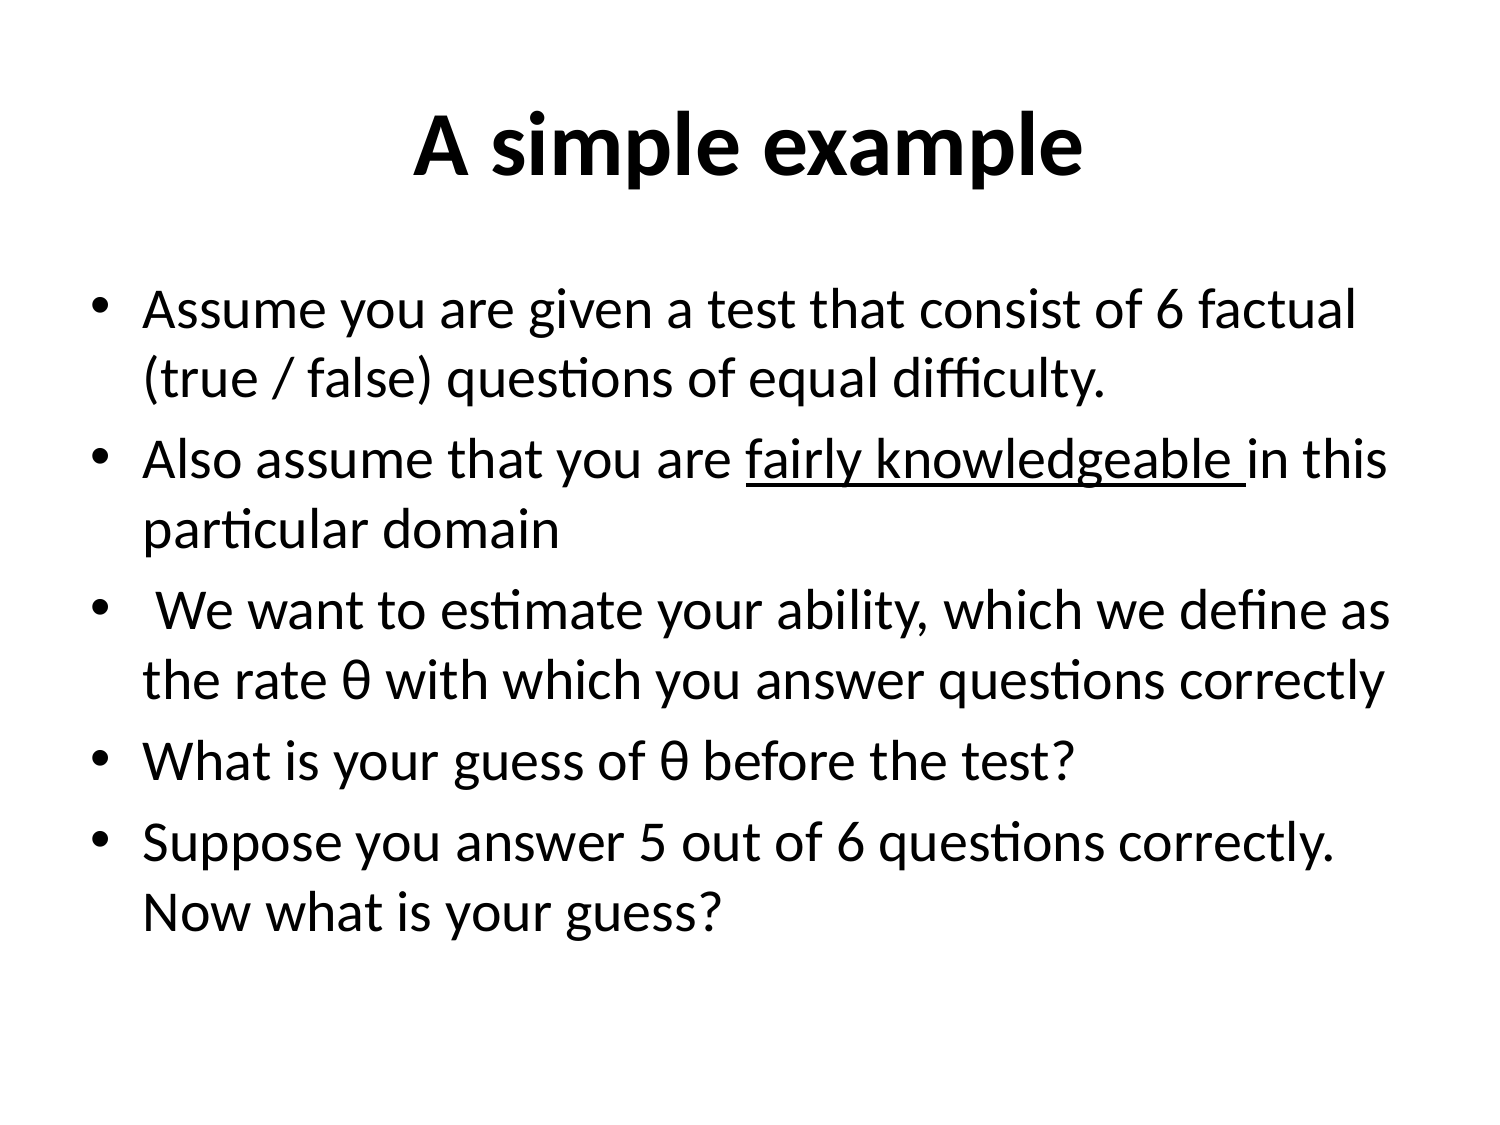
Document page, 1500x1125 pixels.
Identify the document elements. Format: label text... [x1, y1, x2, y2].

title A simple example [75, 45, 1425, 233]
list Assume you are given a test that consist of 6 factual (true / false) questions of equal difficulty. Also assume that you are fairly knowledgeable in this particular domain We want to estimate your ability, which we define as the rate θ with which you answer questions correctly What is your guess of θ before the test? Suppose you answer 5 out of 6 questions correctly. Now what is your guess? [75, 262, 1425, 1005]
